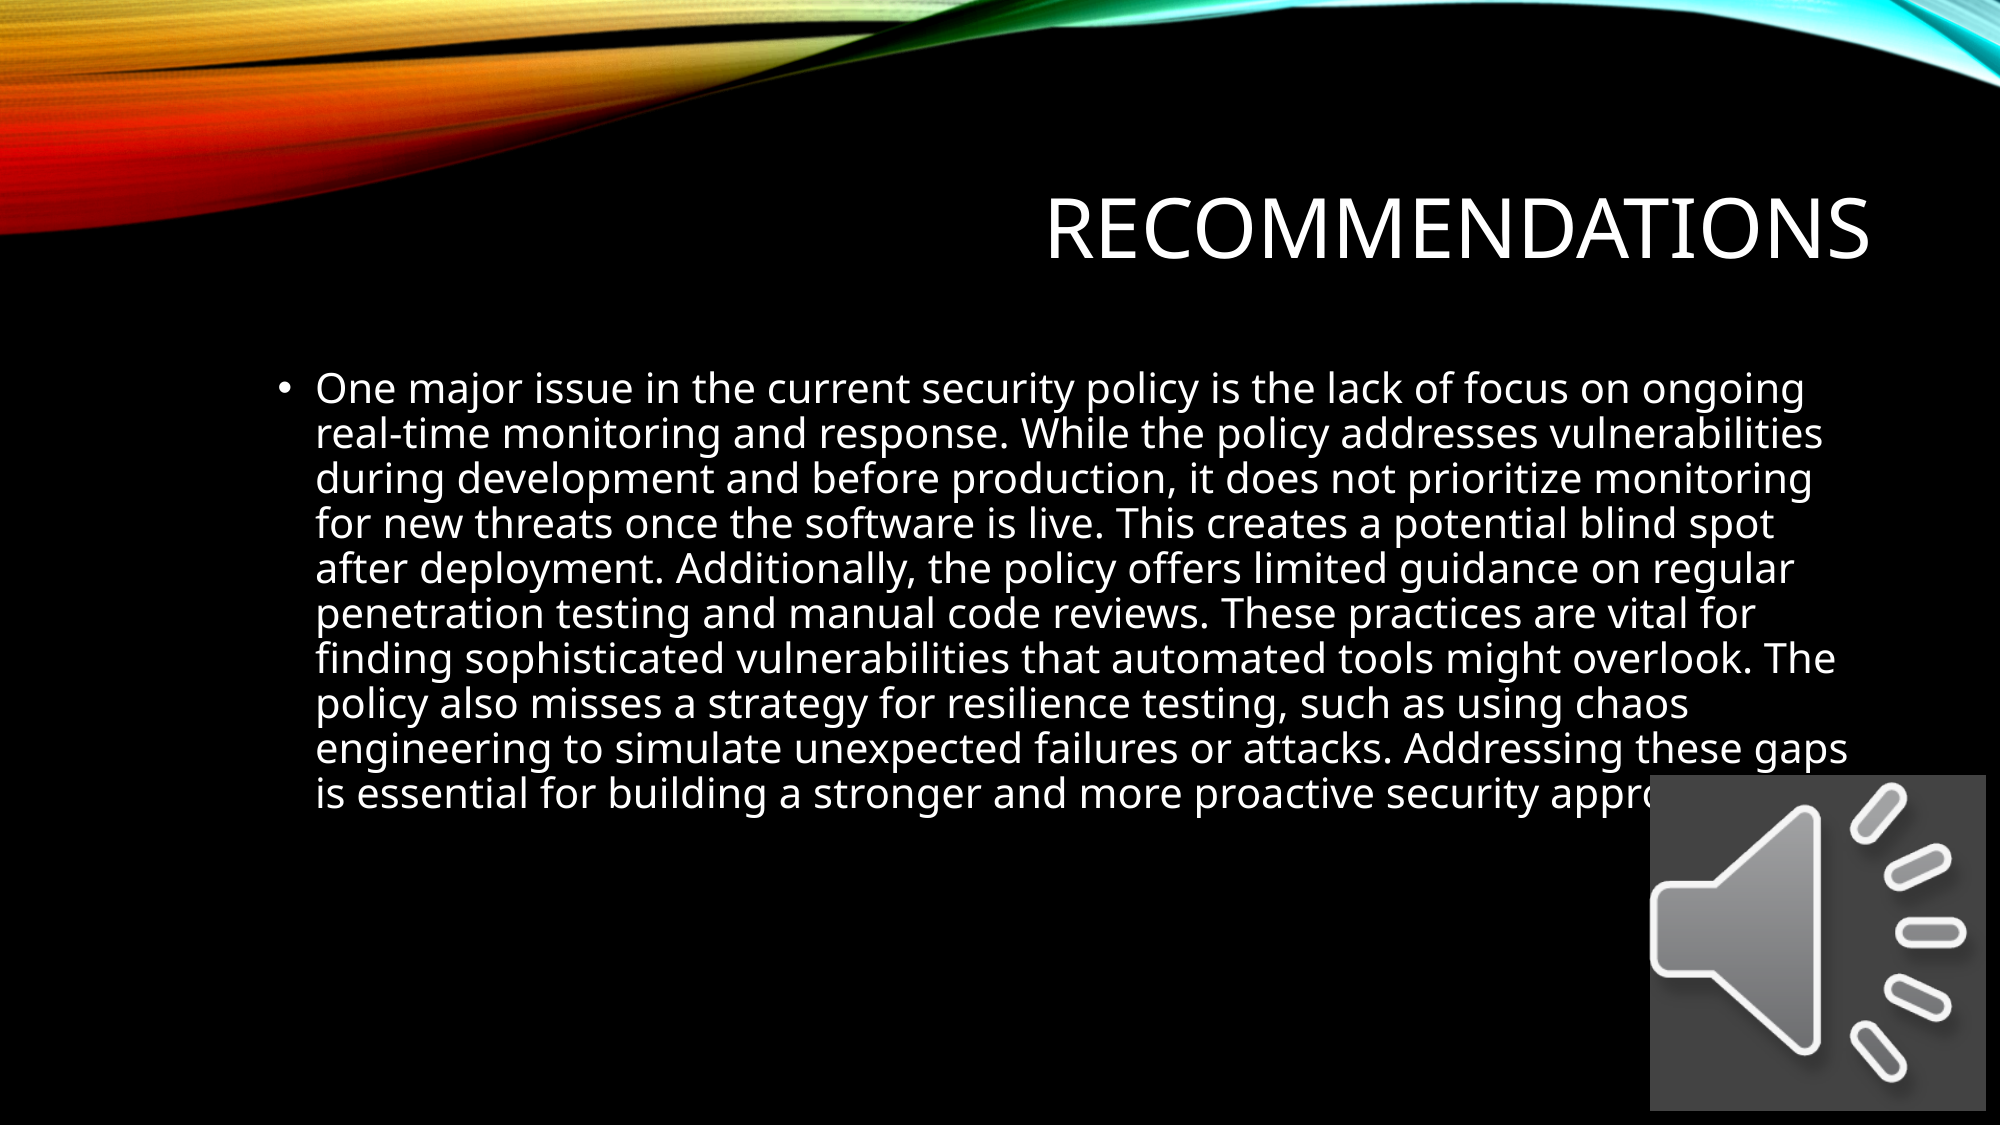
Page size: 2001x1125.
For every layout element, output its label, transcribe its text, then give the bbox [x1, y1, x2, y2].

title RECOMMENDATIONS [474, 125, 1888, 338]
list One major issue in the current security policy is the lack of focus on ongoing real-time monitoring and response. While the policy addresses vulnerabilities during development and before production, it does not prioritize monitoring for new threats once the software is live. This creates a potential blind spot after deployment. Additionally, the policy offers limited guidance on regular penetration testing and manual code reviews. These practices are vital for finding sophisticated vulnerabilities that automated tools might overlook. The policy also misses a strategy for resilience testing, such as using chaos engineering to simulate unexpected failures or attacks. Addressing these gaps is essential for building a stronger and more proactive security approach. [112, 360, 1888, 1021]
picture [0, 0, 2000, 237]
picture [1648, 773, 1987, 1112]
